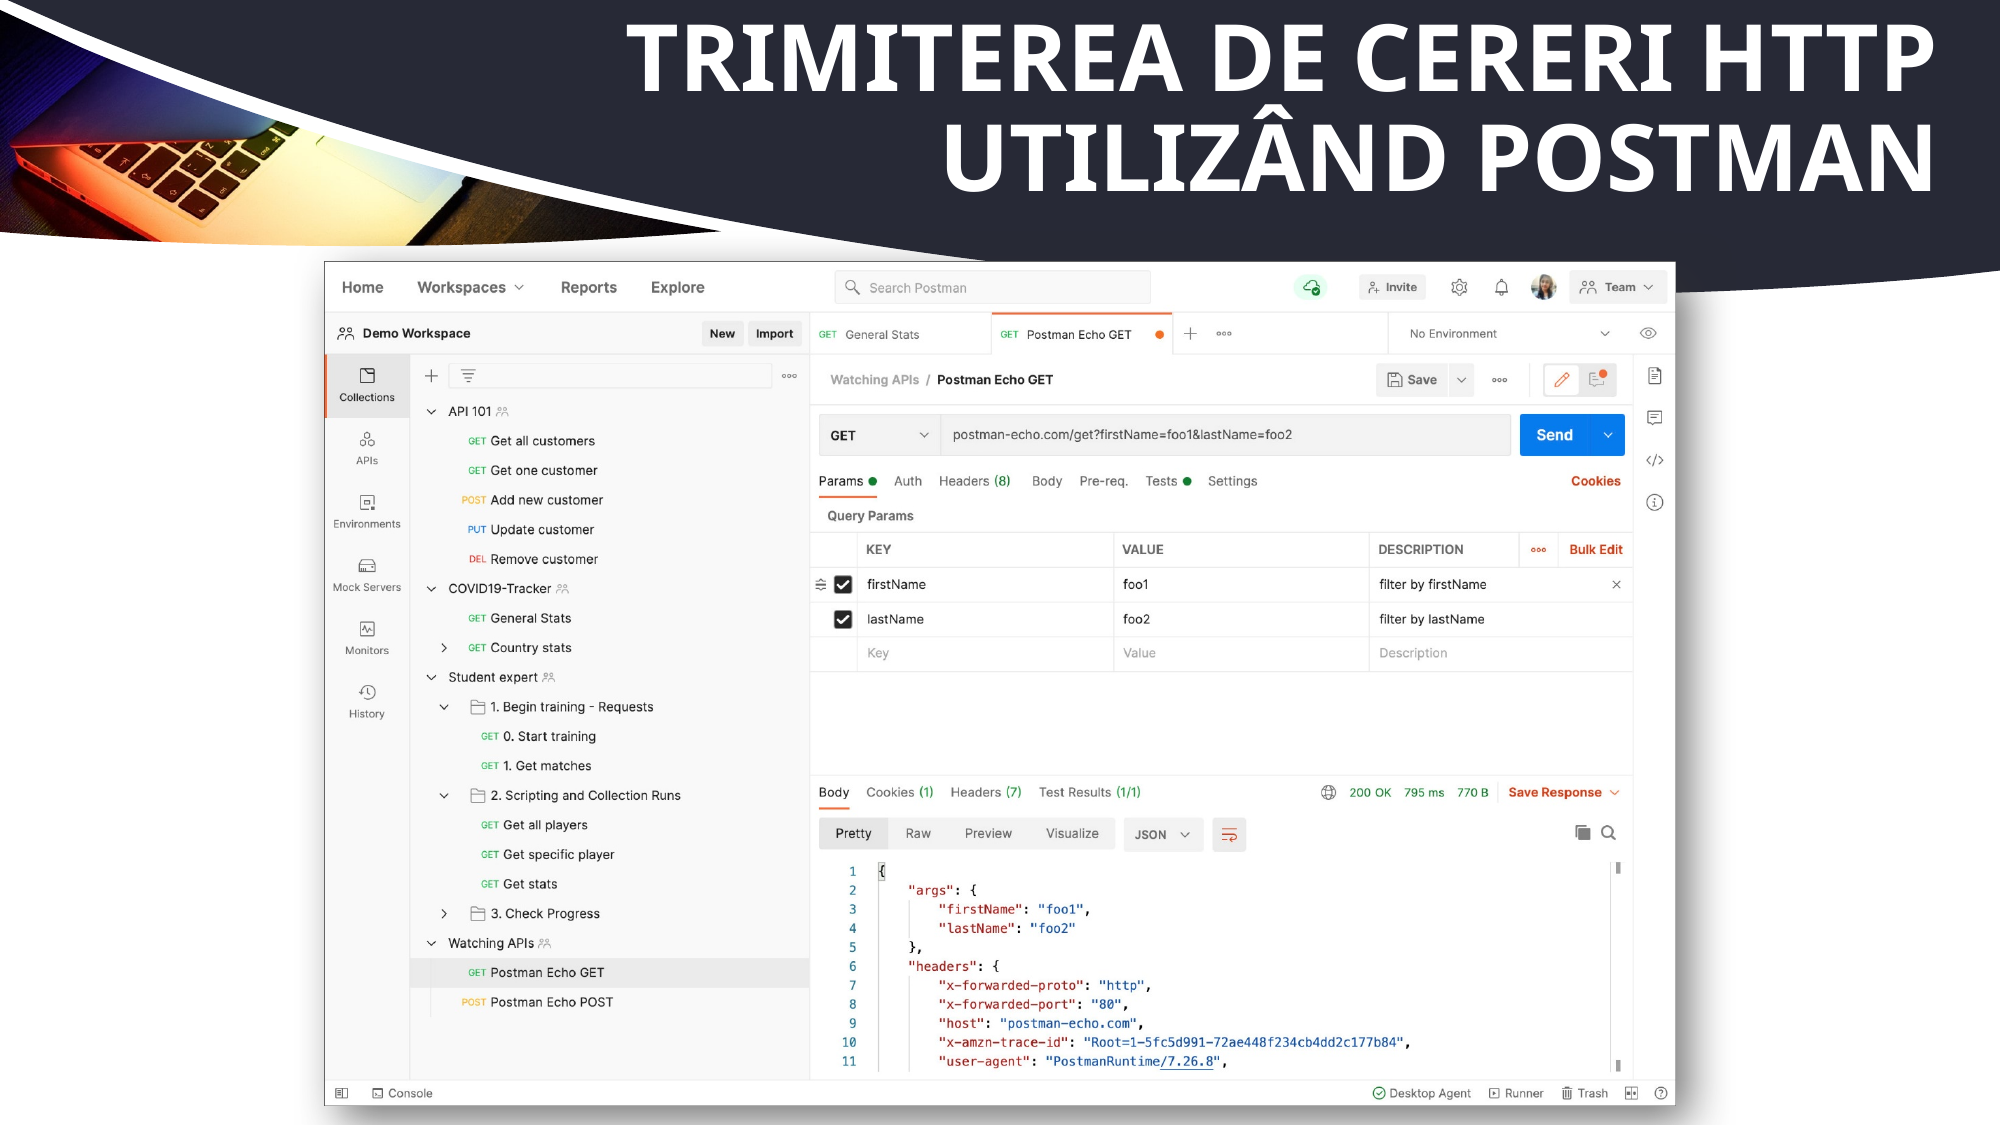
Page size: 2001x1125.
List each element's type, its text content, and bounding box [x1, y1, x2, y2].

picture [324, 260, 1676, 1106]
title Trimiterea de cereri HTTP utilizând Postman [137, 2, 2000, 220]
picture [0, 9, 722, 247]
